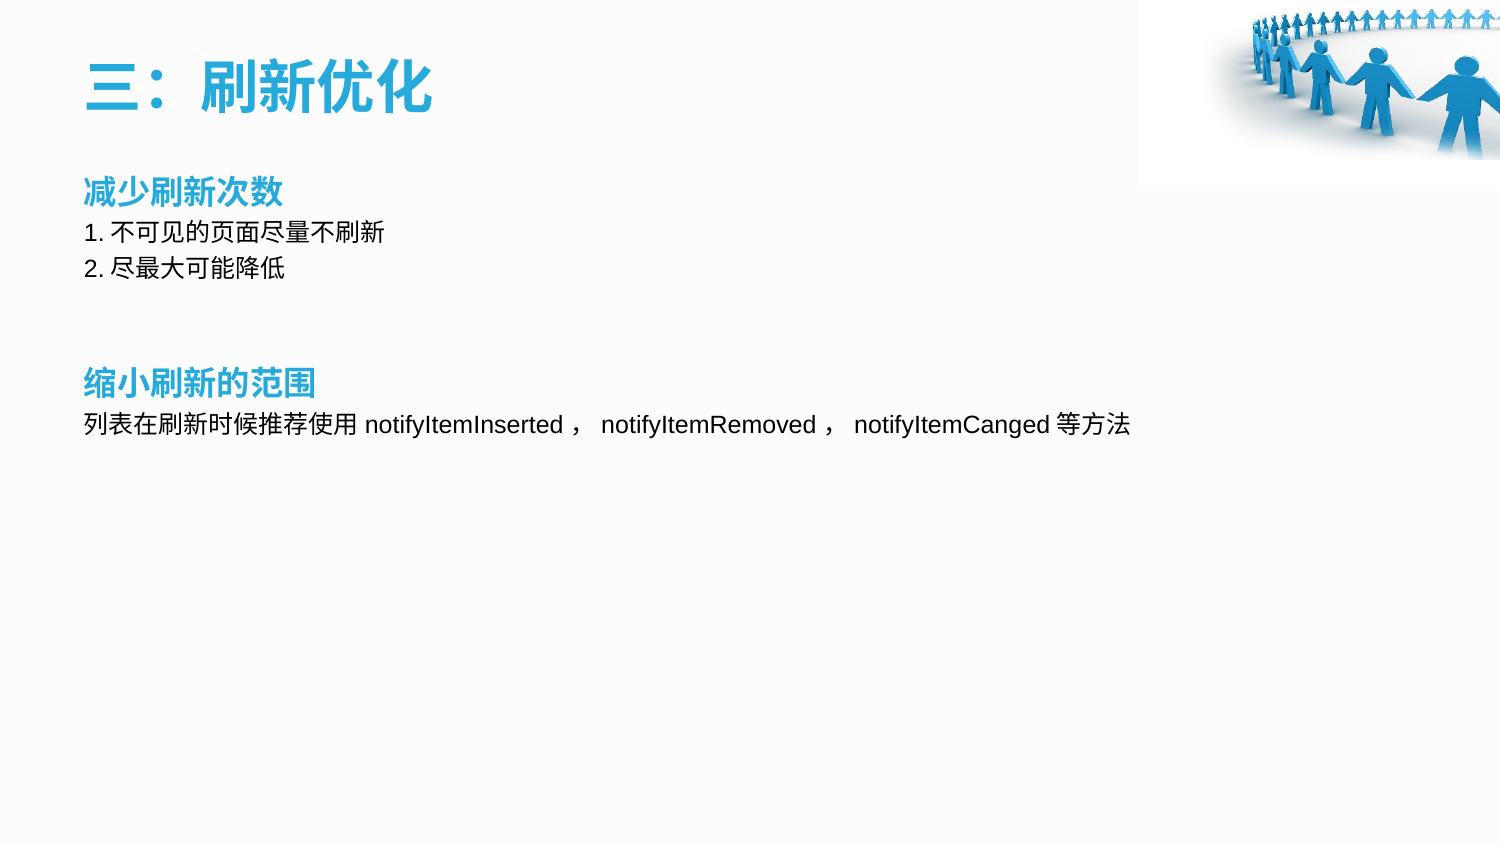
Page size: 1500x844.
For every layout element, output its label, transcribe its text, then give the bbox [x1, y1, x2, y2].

text_box 三：刷新优化 [69, 28, 850, 128]
picture [1137, 0, 1500, 190]
text_box 减少刷新次数 1.不可见的页面尽量不刷新 2.尽最大可能降低 缩小刷新的范围 列表在刷新时候推荐使用notifyItemInserted，notifyItemRemoved，notifyItemCanged等方法 [69, 155, 1337, 643]
